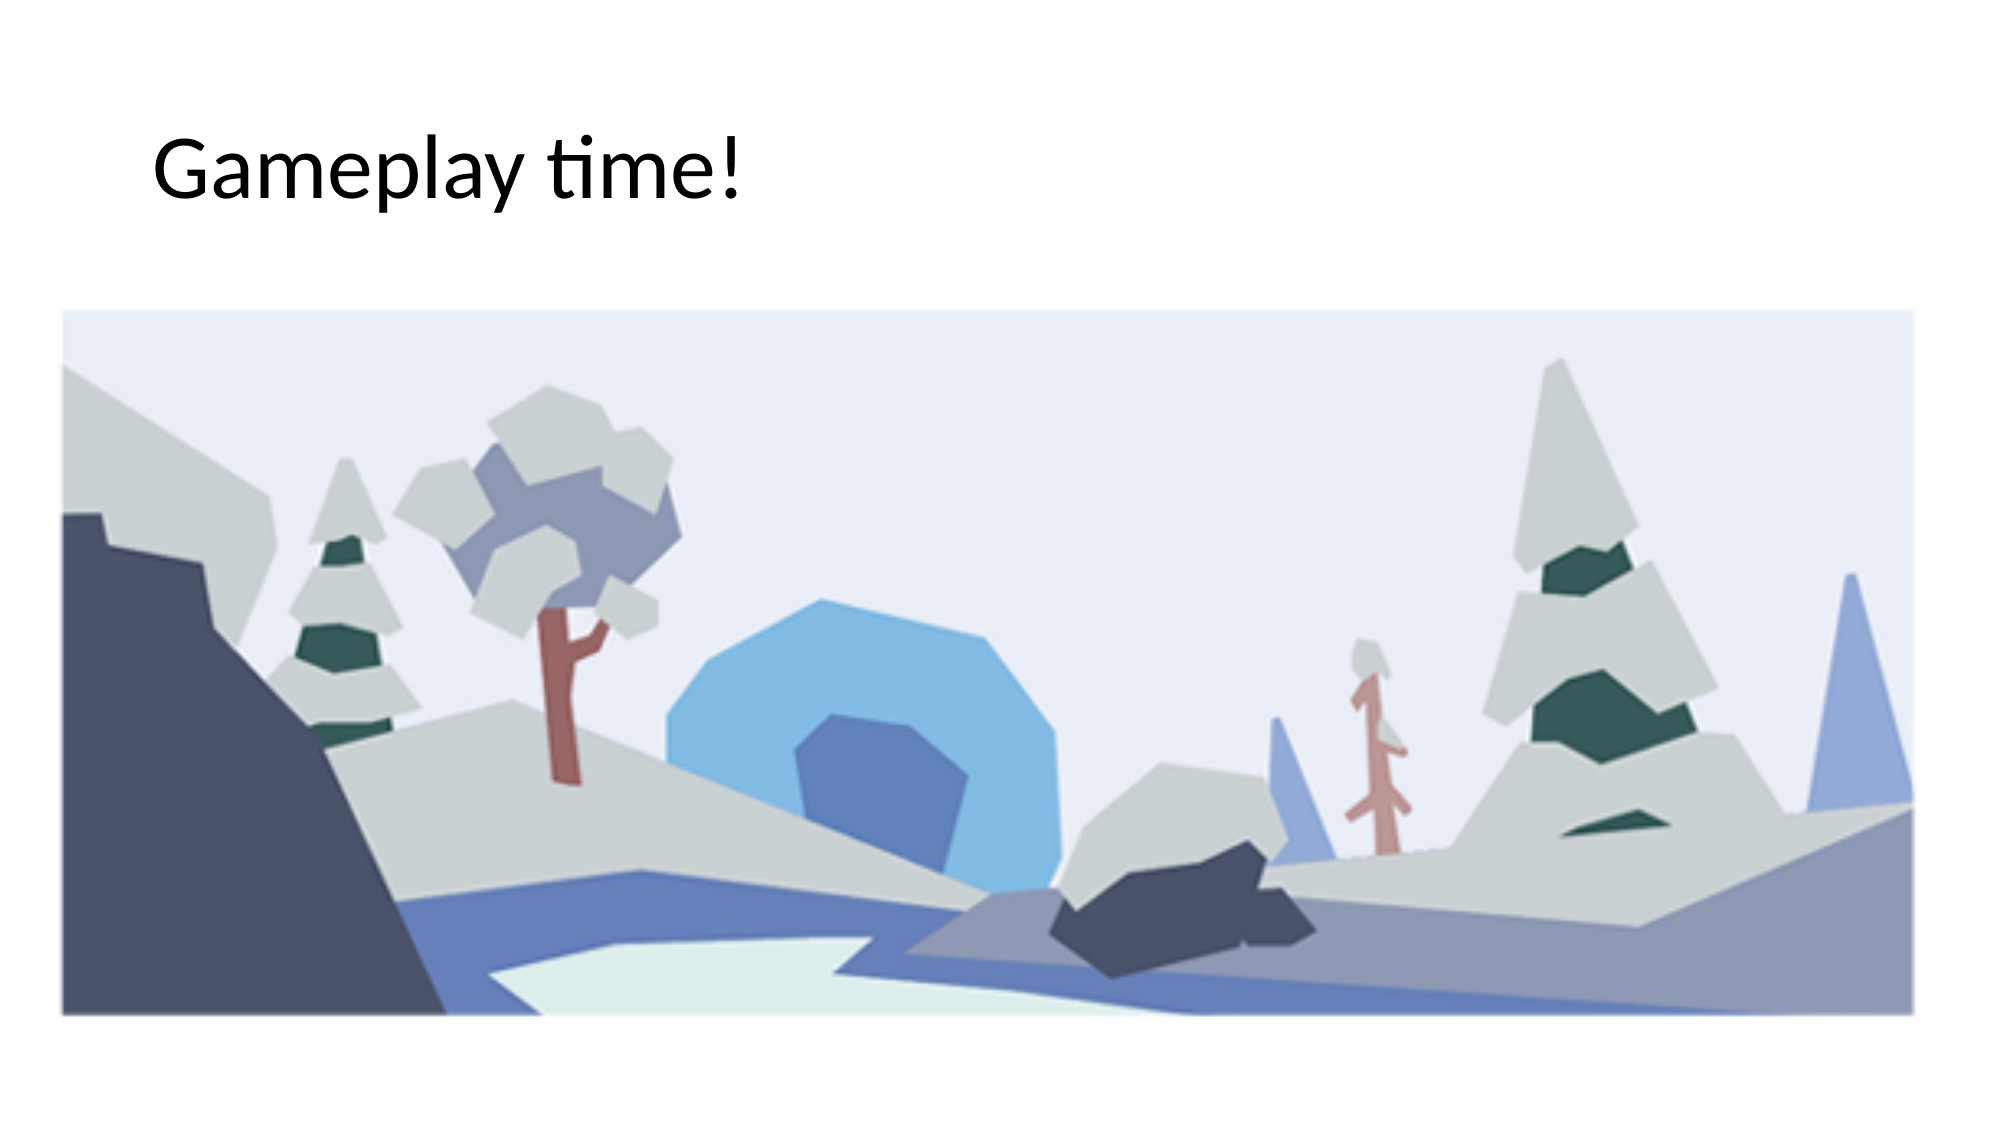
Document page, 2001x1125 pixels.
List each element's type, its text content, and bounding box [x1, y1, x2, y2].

picture [15, 199, 1962, 1125]
title Gameplay time! [137, 59, 1863, 197]
